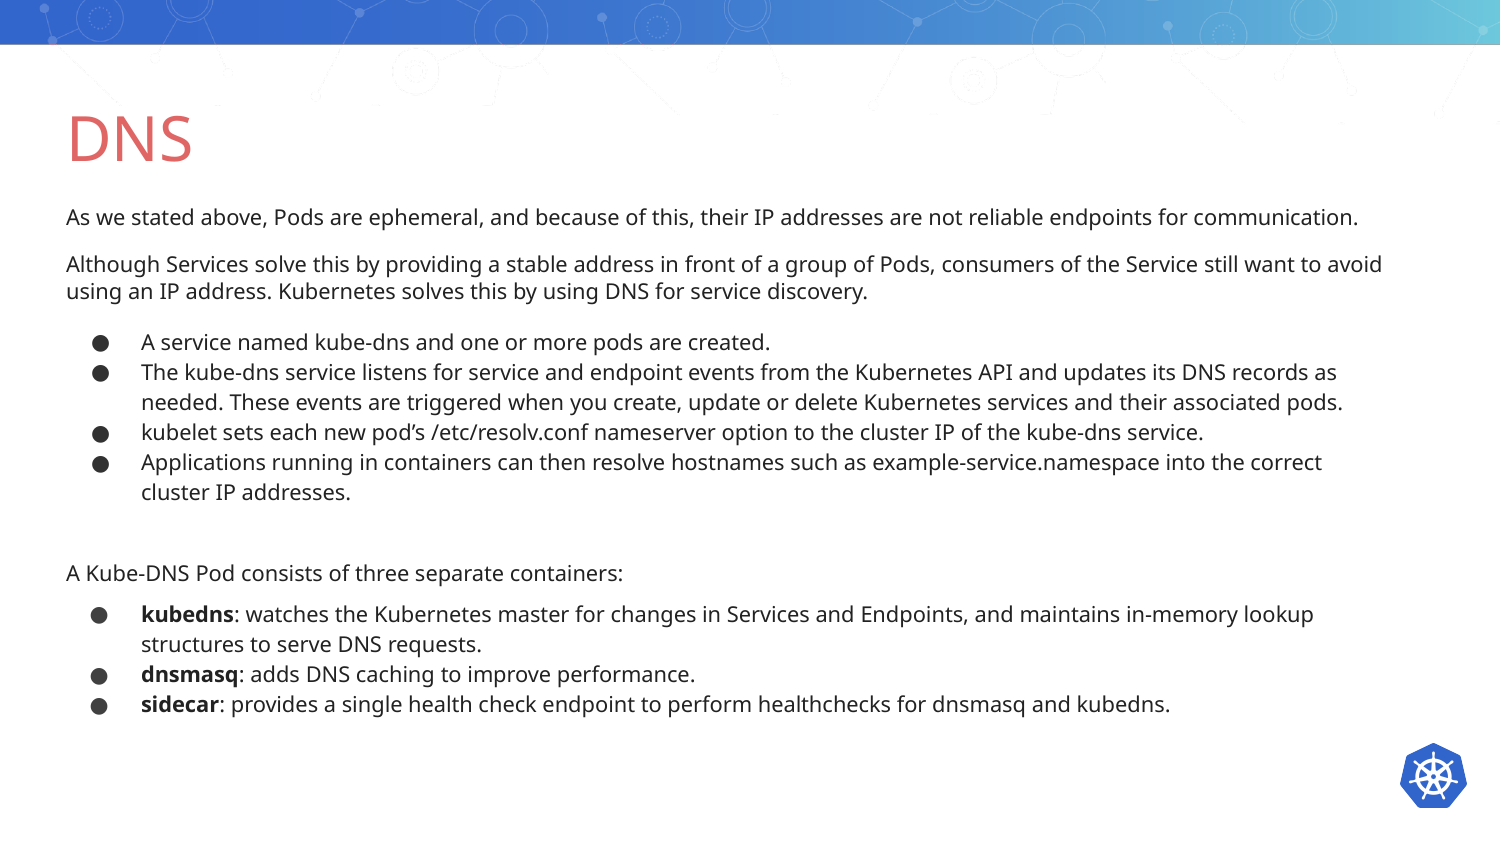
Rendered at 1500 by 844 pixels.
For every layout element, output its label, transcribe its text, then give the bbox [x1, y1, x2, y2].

picture [0, 0, 1500, 844]
list As we stated above, Pods are ephemeral, and because of this, their IP addresses are not reliable endpoints for communication. Although Services solve this by providing a stable address in front of a group of Pods, consumers of the Service still want to avoid using an IP address. Kubernetes solves this by using DNS for service discovery. A service named kube-dns and one or more pods are created. The kube-dns service listens for service and endpoint events from the Kubernetes API and updates its DNS records as needed. These events are triggered when you create, update or delete Kubernetes services and their associated pods. kubelet sets each new pod’s /etc/resolv.conf nameserver option to the cluster IP of the kube-dns service. Applications running in containers can then resolve hostnames such as example-service.namespace into the correct cluster IP addresses. A Kube-DNS Pod consists of three separate containers: kubedns: watches the Kubernetes master for changes in Services and Endpoints, and maintains in-memory lookup structures to serve DNS requests. dnsmasq: adds DNS caching to improve performance. sidecar: provides a single health check endpoint to perform healthchecks for dnsmasq and kubedns. [51, 189, 1413, 750]
title DNS [51, 72, 1449, 167]
